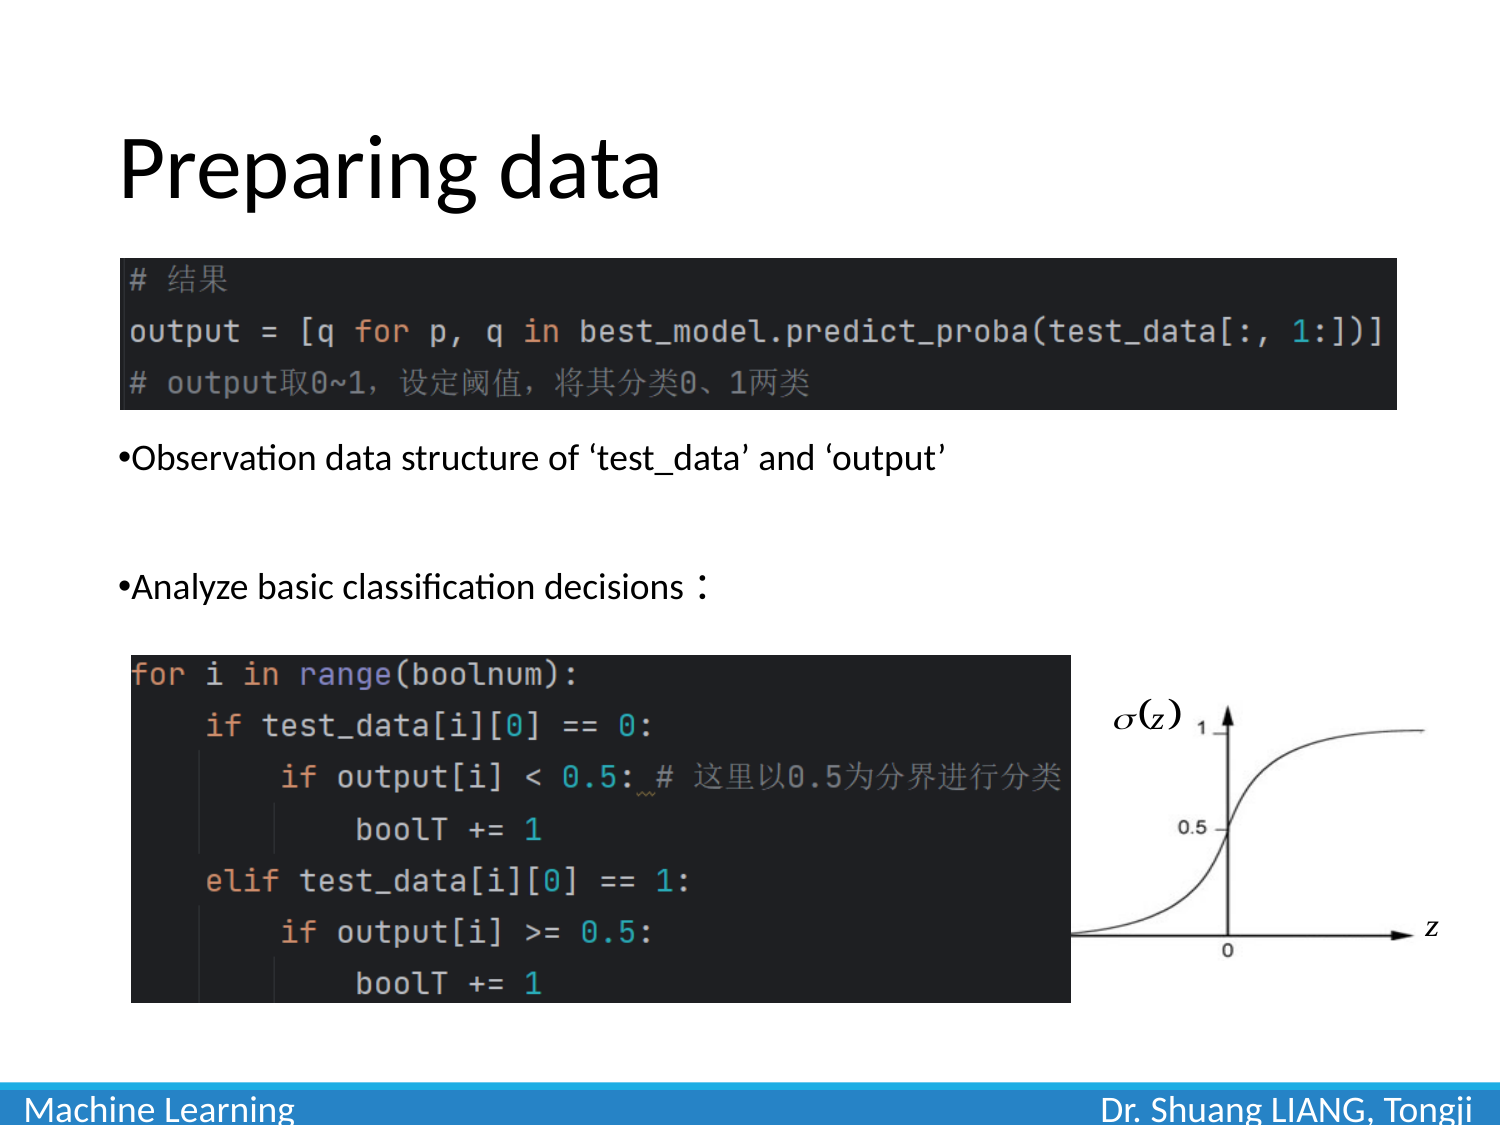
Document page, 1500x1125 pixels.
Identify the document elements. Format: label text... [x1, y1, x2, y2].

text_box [1071, 697, 1448, 961]
picture [120, 258, 1397, 410]
list Observation data structure of ‘test_data’ and ‘output’ Analyze basic classification decisions： [103, 430, 1397, 1003]
picture [131, 655, 1071, 1003]
title Preparing data [103, 59, 1397, 278]
